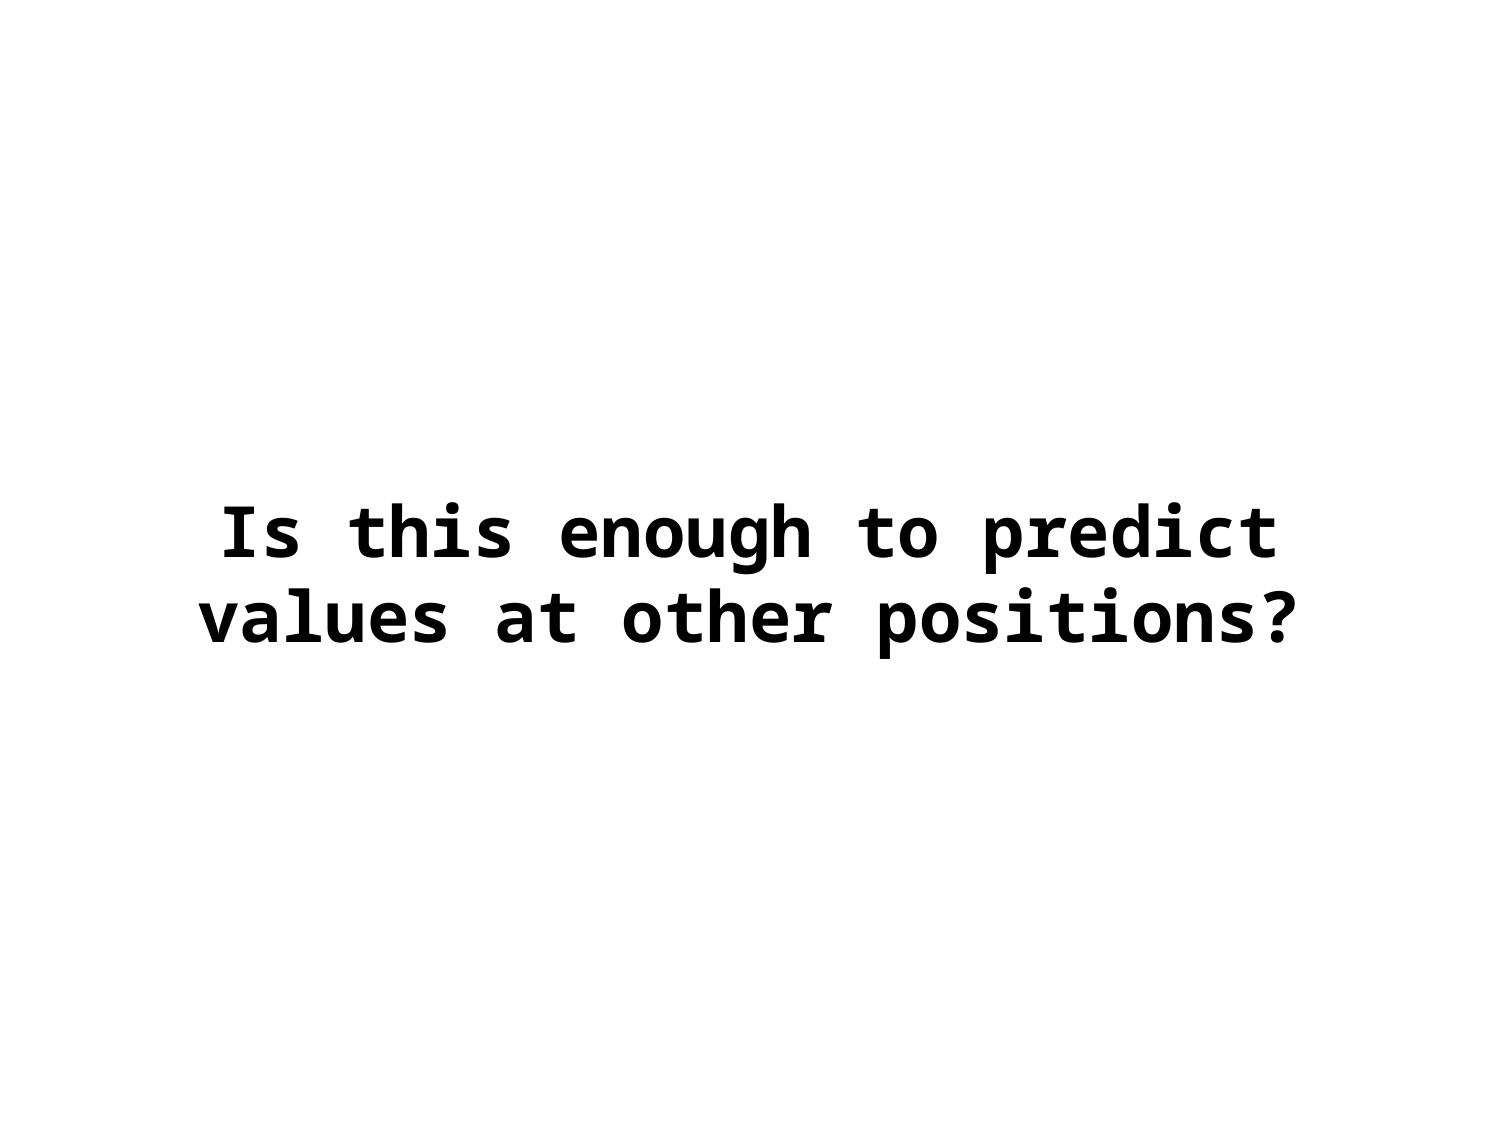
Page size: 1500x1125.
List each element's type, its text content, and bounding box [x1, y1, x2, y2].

title Is this enough to predict values at other positions? [75, 478, 1425, 666]
